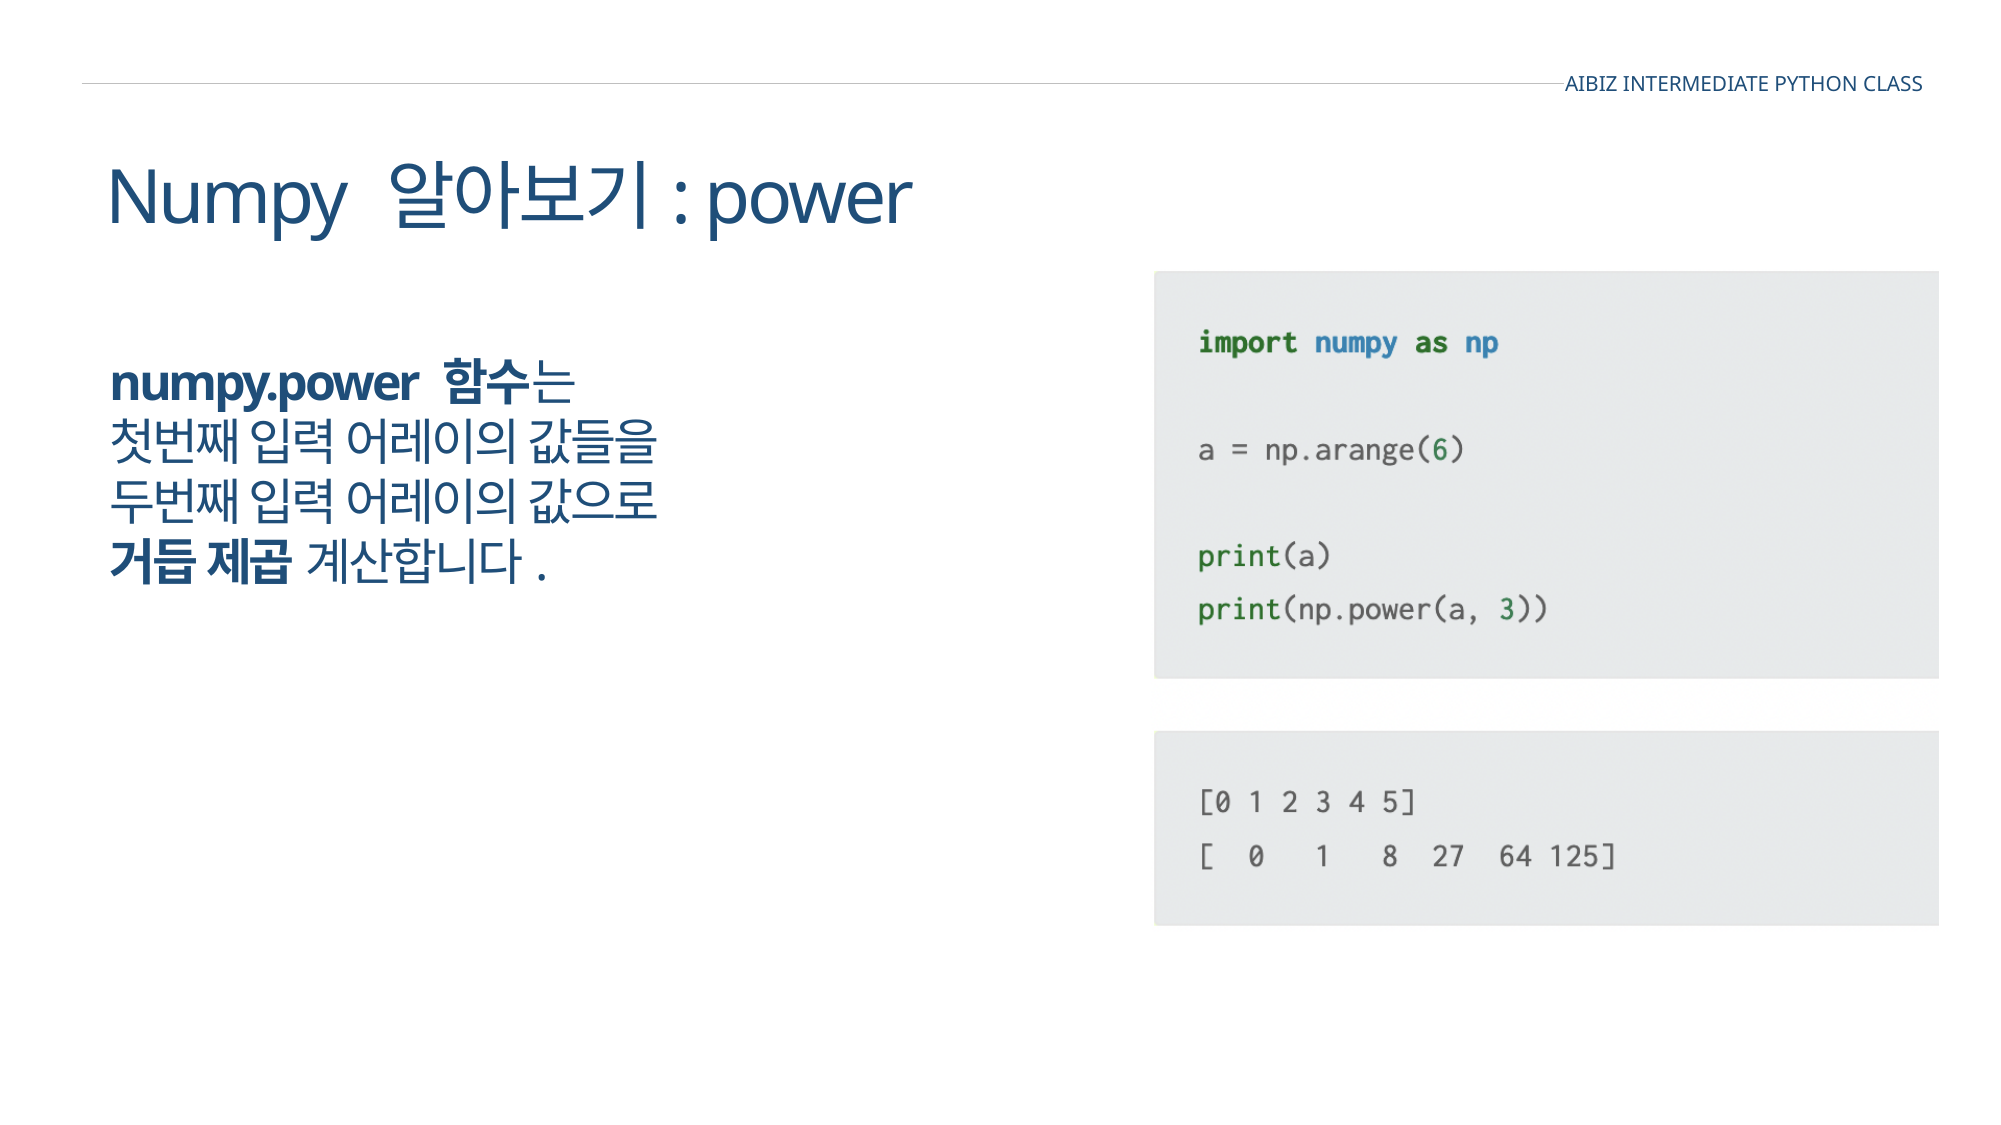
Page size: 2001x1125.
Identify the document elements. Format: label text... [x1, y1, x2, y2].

picture [1150, 269, 1939, 932]
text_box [81, 63, 1939, 104]
text_box Numpy 알아보기: power [90, 141, 929, 247]
text_box numpy.power 함수는 첫번째 입력 어레이의 값들을 두번째 입력 어레이의 값으로 거듭 제곱 계산합니다. [94, 343, 1150, 598]
